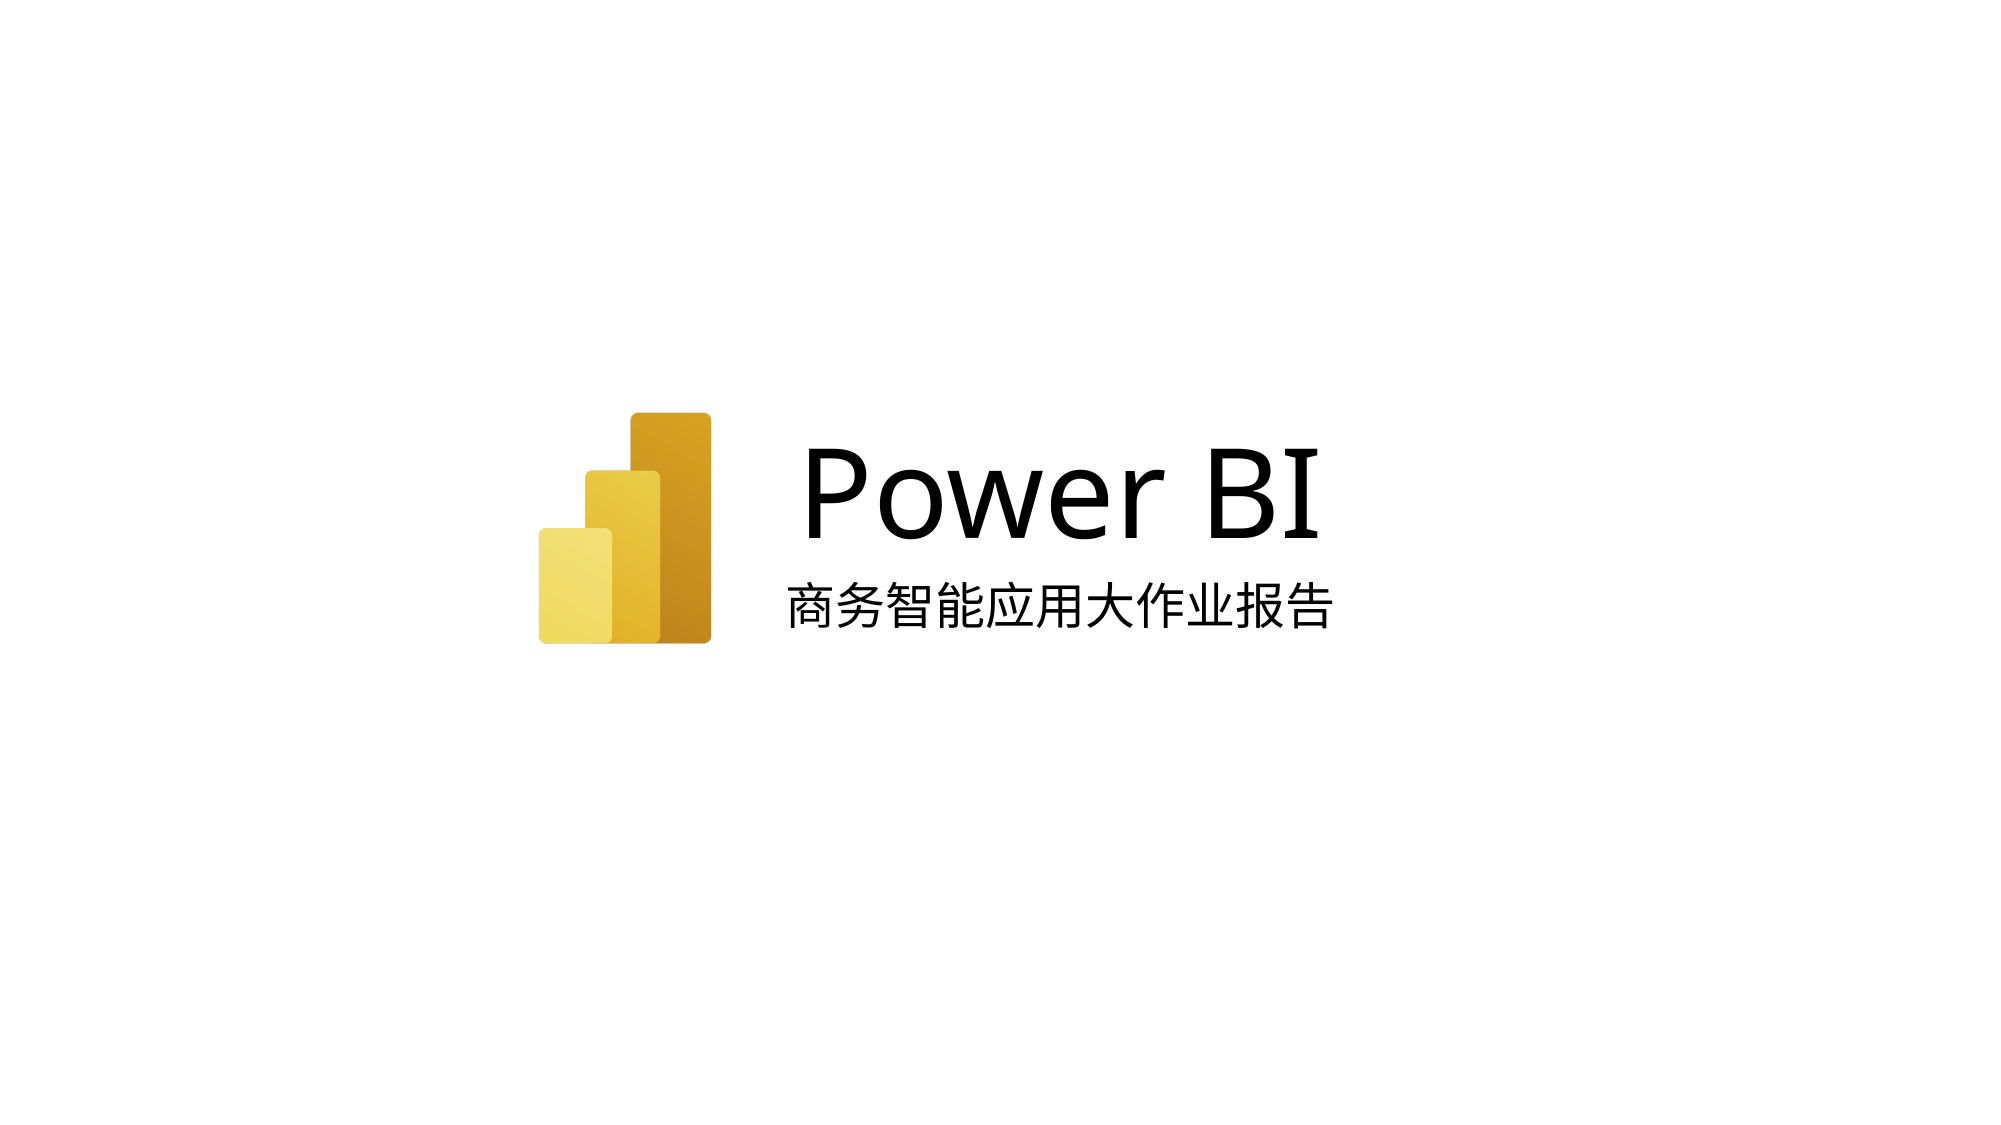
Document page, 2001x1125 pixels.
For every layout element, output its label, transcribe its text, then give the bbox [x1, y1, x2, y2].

title Power BI [1035, 367, 1386, 574]
subtitle 商务智能应用大作业报告 [745, 573, 1376, 846]
picture [268, 279, 1035, 759]
